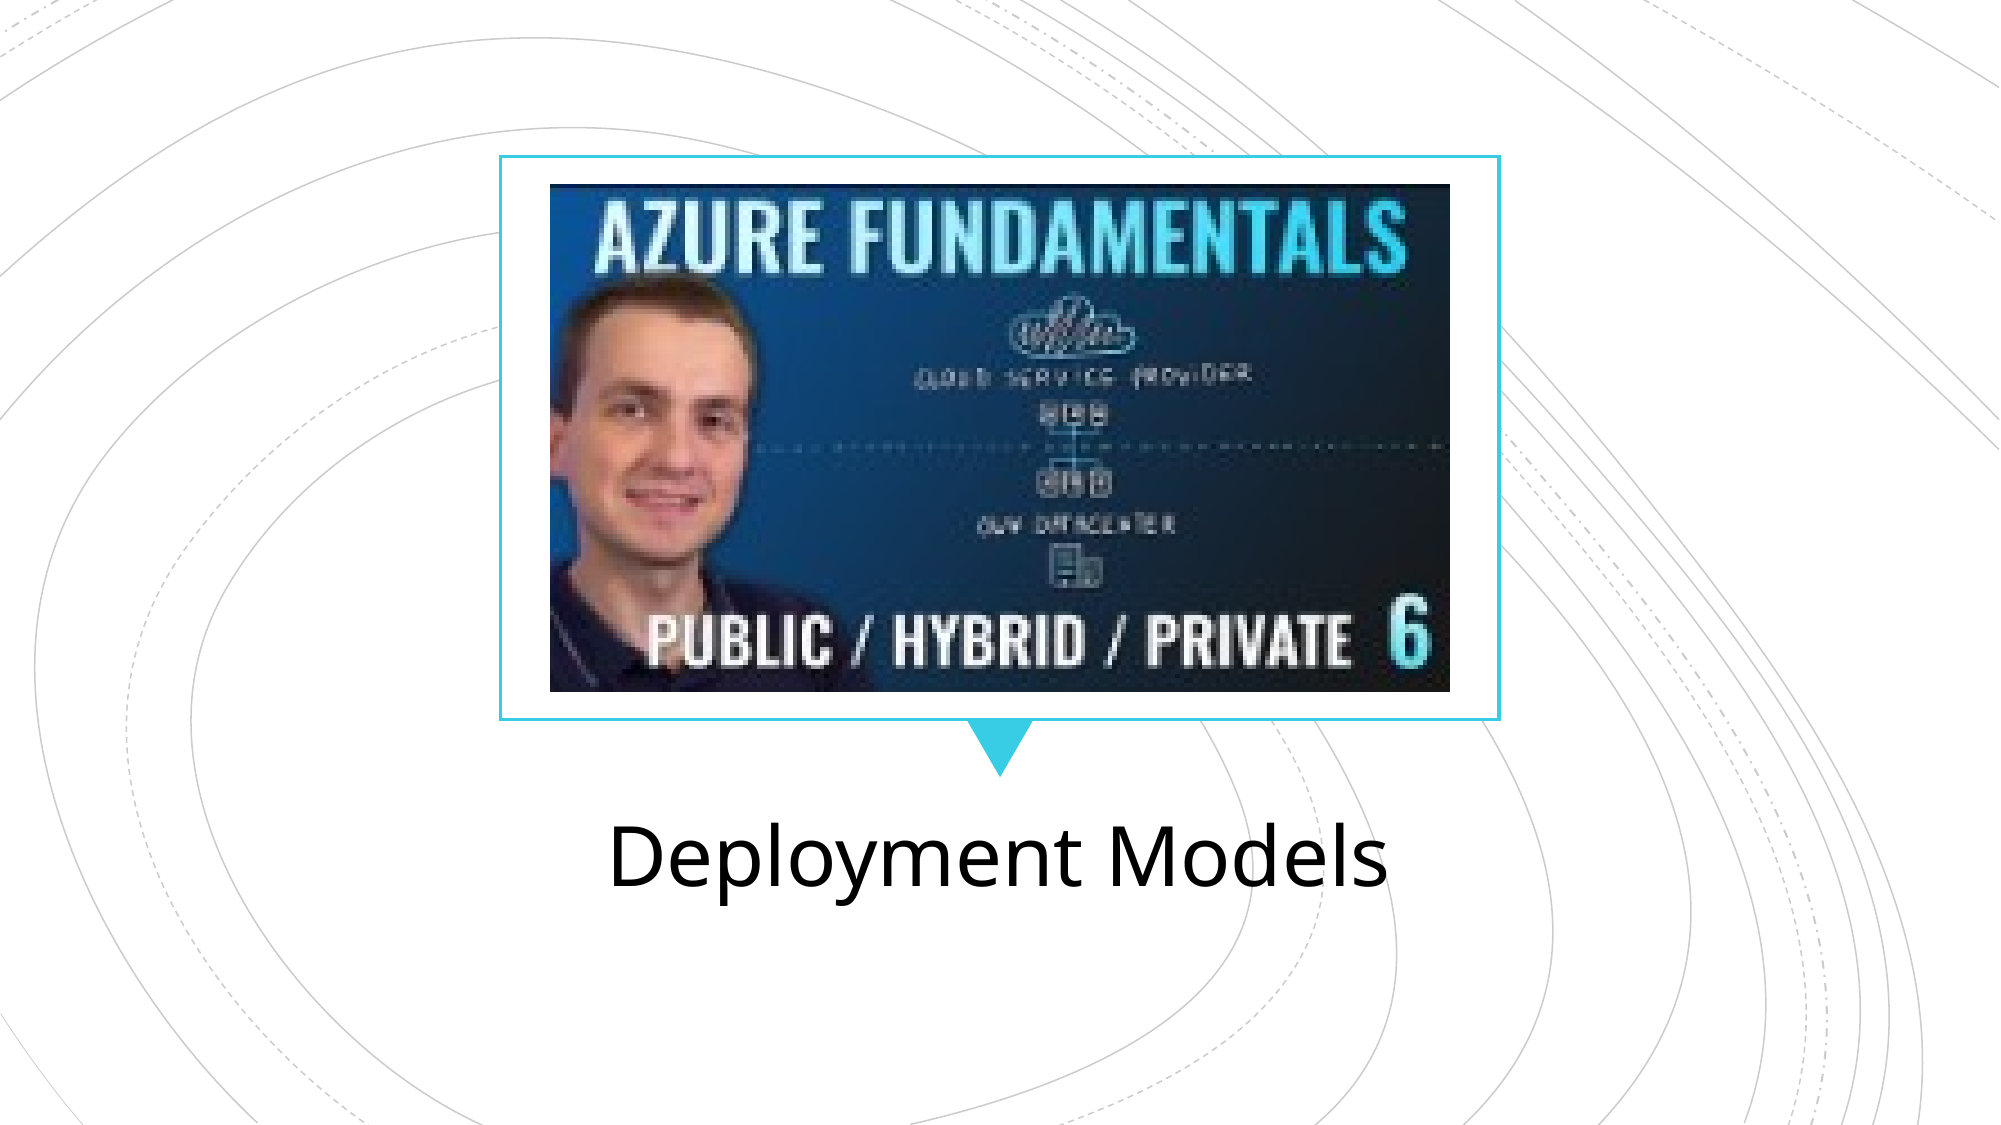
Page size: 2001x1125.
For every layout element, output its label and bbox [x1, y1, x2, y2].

text_box [0, 0, 1999, 1125]
text_box [549, 183, 1450, 693]
